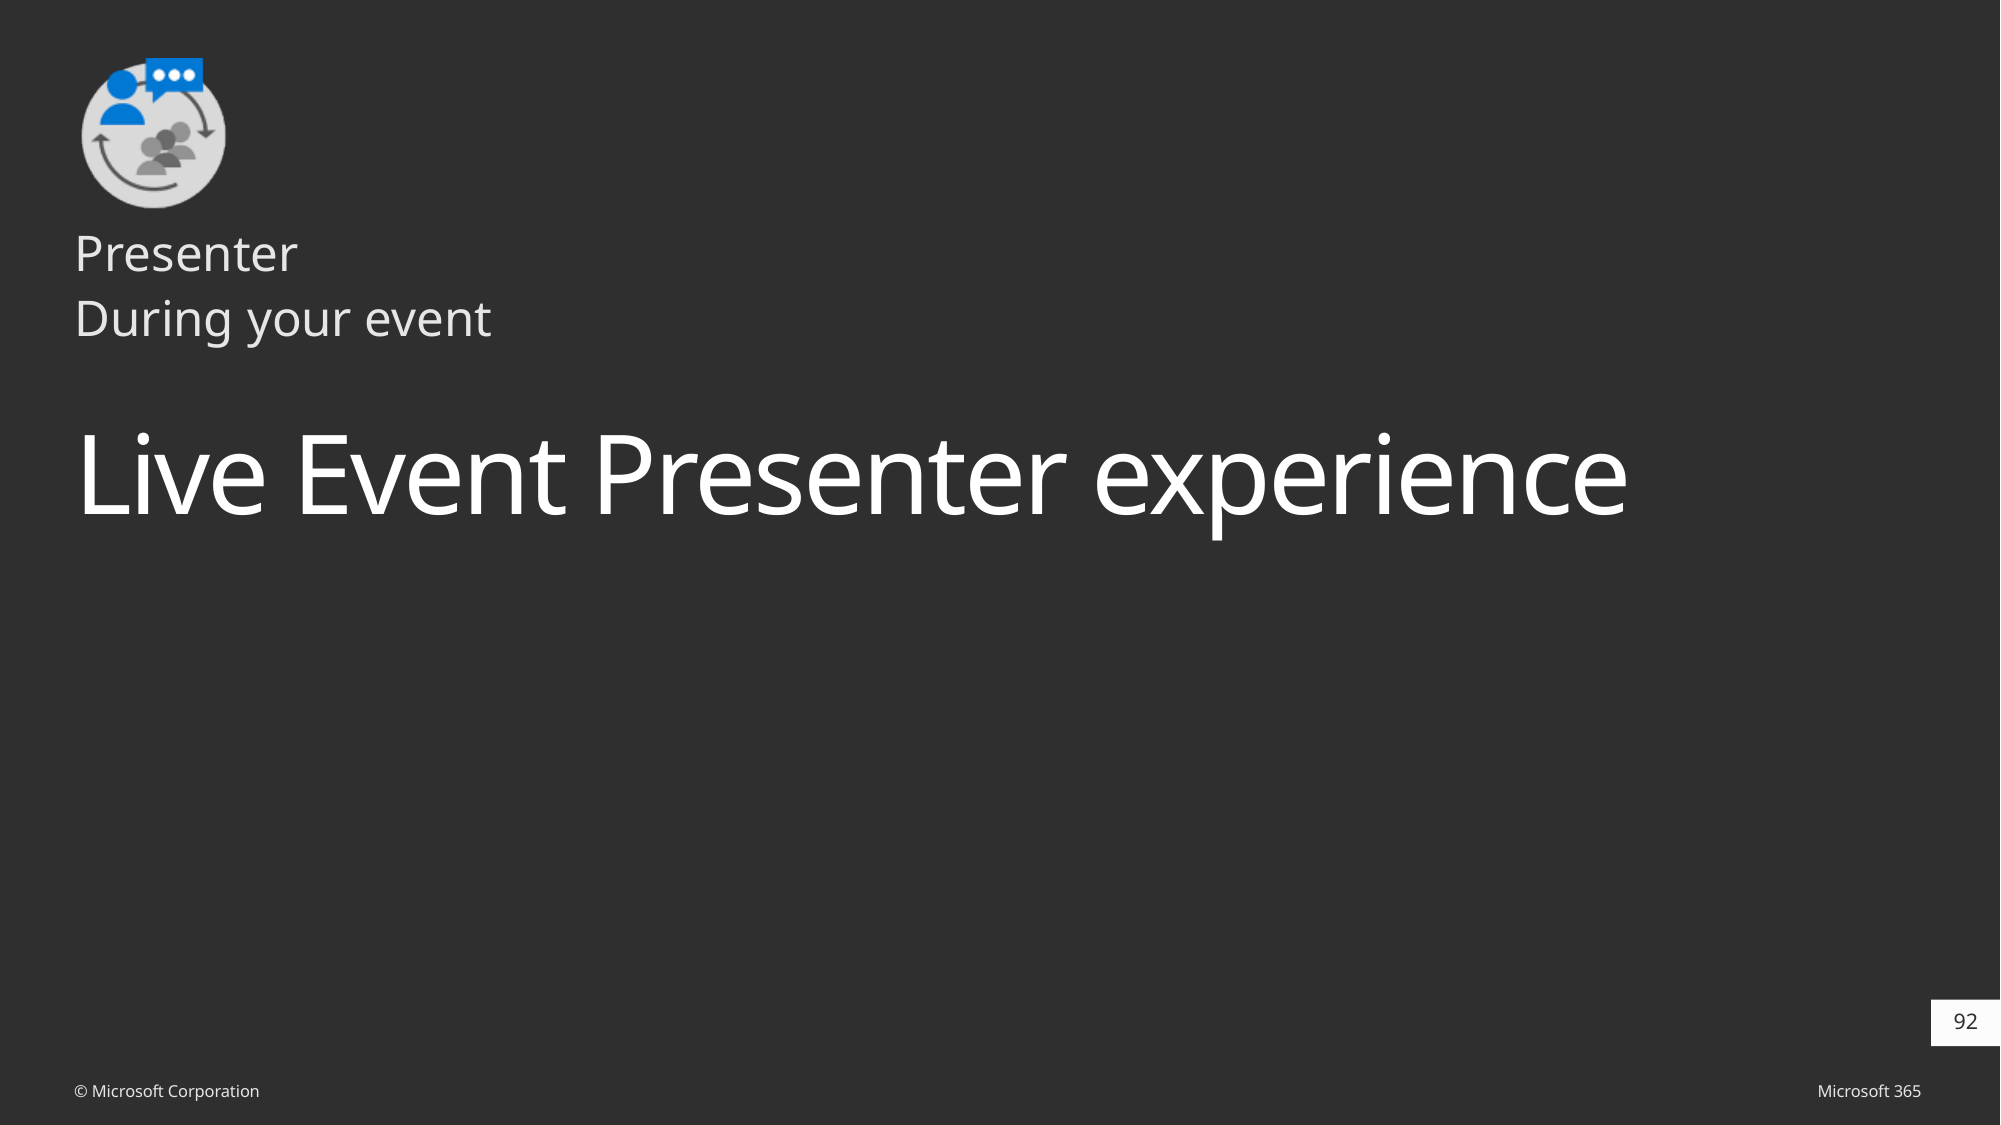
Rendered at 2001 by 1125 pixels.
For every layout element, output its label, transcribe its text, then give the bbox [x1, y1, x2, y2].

title Live Event Presenter experience [74, 300, 1759, 729]
text_box 92 [1931, 999, 2000, 1047]
picture [68, 58, 238, 213]
text_box Presenter During your event [45, 205, 807, 436]
